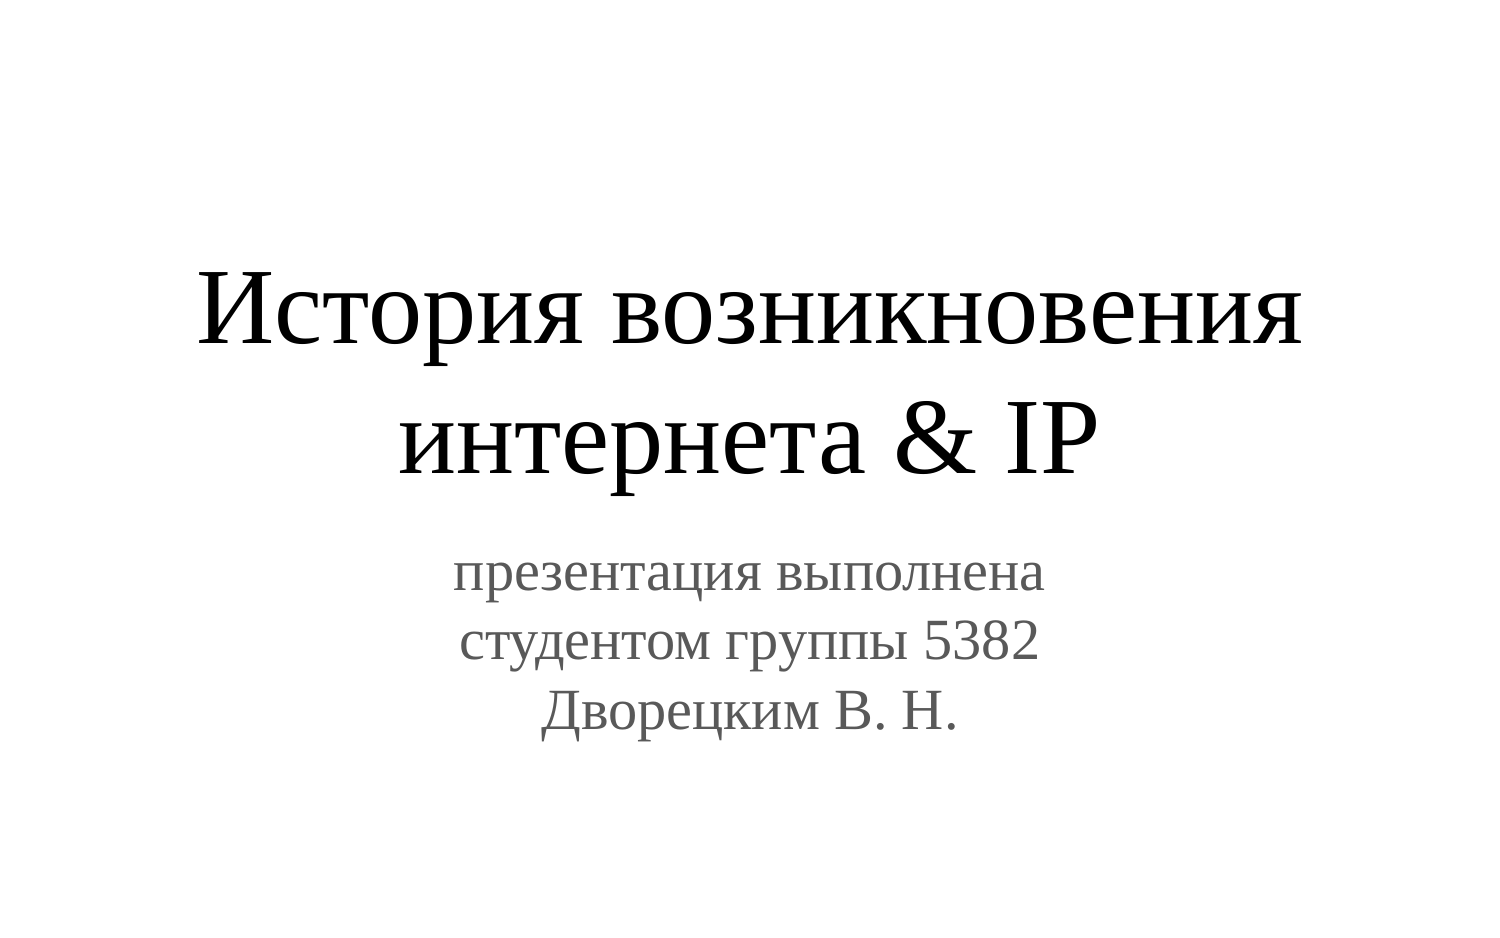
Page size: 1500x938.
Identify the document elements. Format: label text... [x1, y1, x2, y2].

title История возникновения интернета & IP [51, 135, 1449, 510]
subtitle презентация выполнена студентом группы 5382 Дворецким В. Н. [51, 516, 1449, 778]
